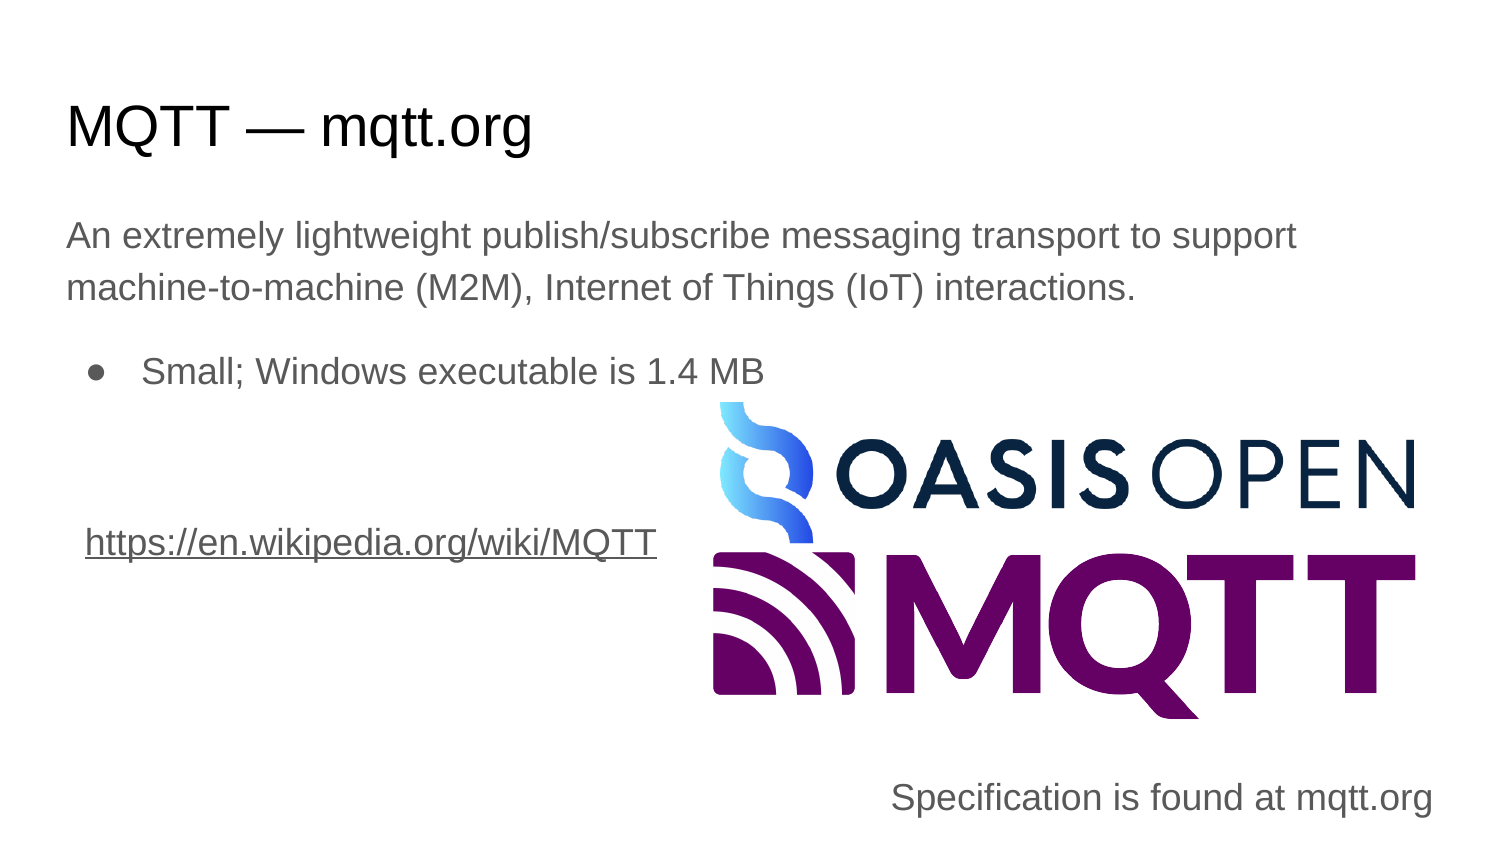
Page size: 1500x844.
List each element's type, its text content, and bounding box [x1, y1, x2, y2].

list An extremely lightweight publish/subscribe messaging transport to support machine-to-machine (M2M), Internet of Things (IoT) interactions. Small; Windows executable is 1.4 MB https://en.wikipedia.org/wiki/MQTT Specification is found at mqtt.org [51, 189, 1449, 750]
title MQTT — mqtt.org [51, 72, 1449, 167]
picture [681, 395, 1452, 734]
